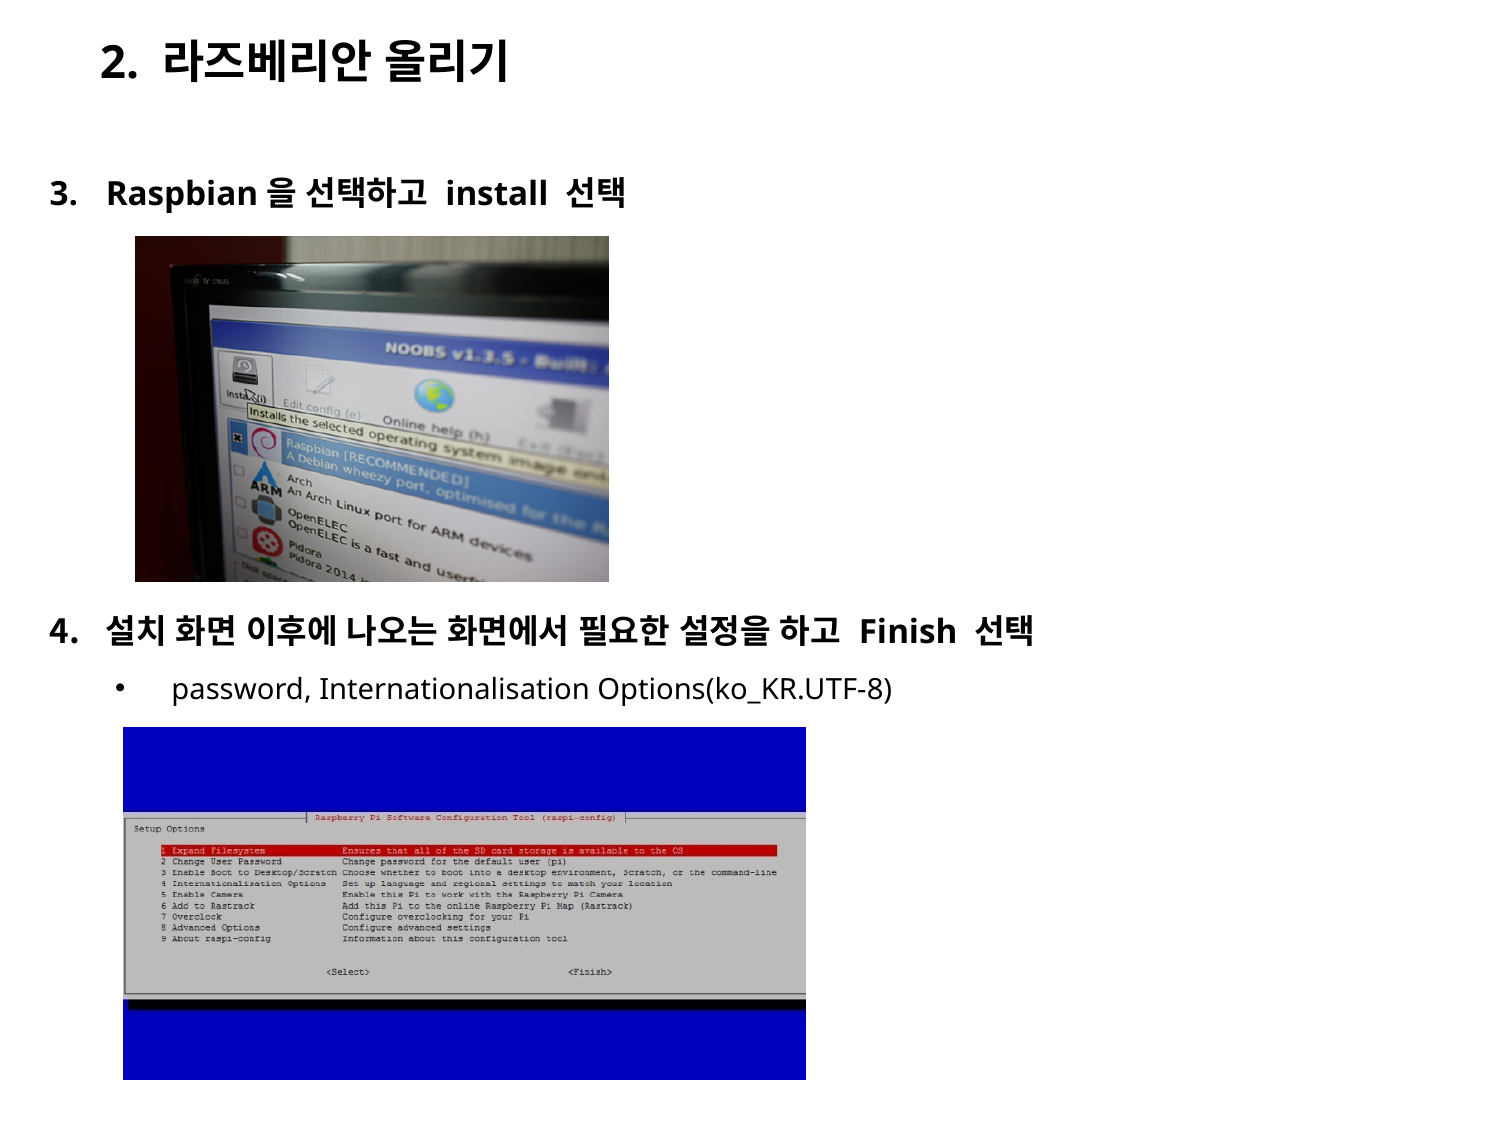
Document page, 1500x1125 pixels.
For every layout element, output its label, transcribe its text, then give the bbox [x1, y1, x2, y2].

picture [123, 727, 806, 1080]
title 2. 라즈베리안 올리기 [84, 18, 1432, 102]
picture [135, 234, 609, 583]
list Raspbian을 선택하고 install 선택 설치 화면 이후에 나오는 화면에서 필요한 설정을 하고 Finish 선택 password, Internationalisation Options(ko_KR.UTF-8) [34, 149, 1465, 1053]
